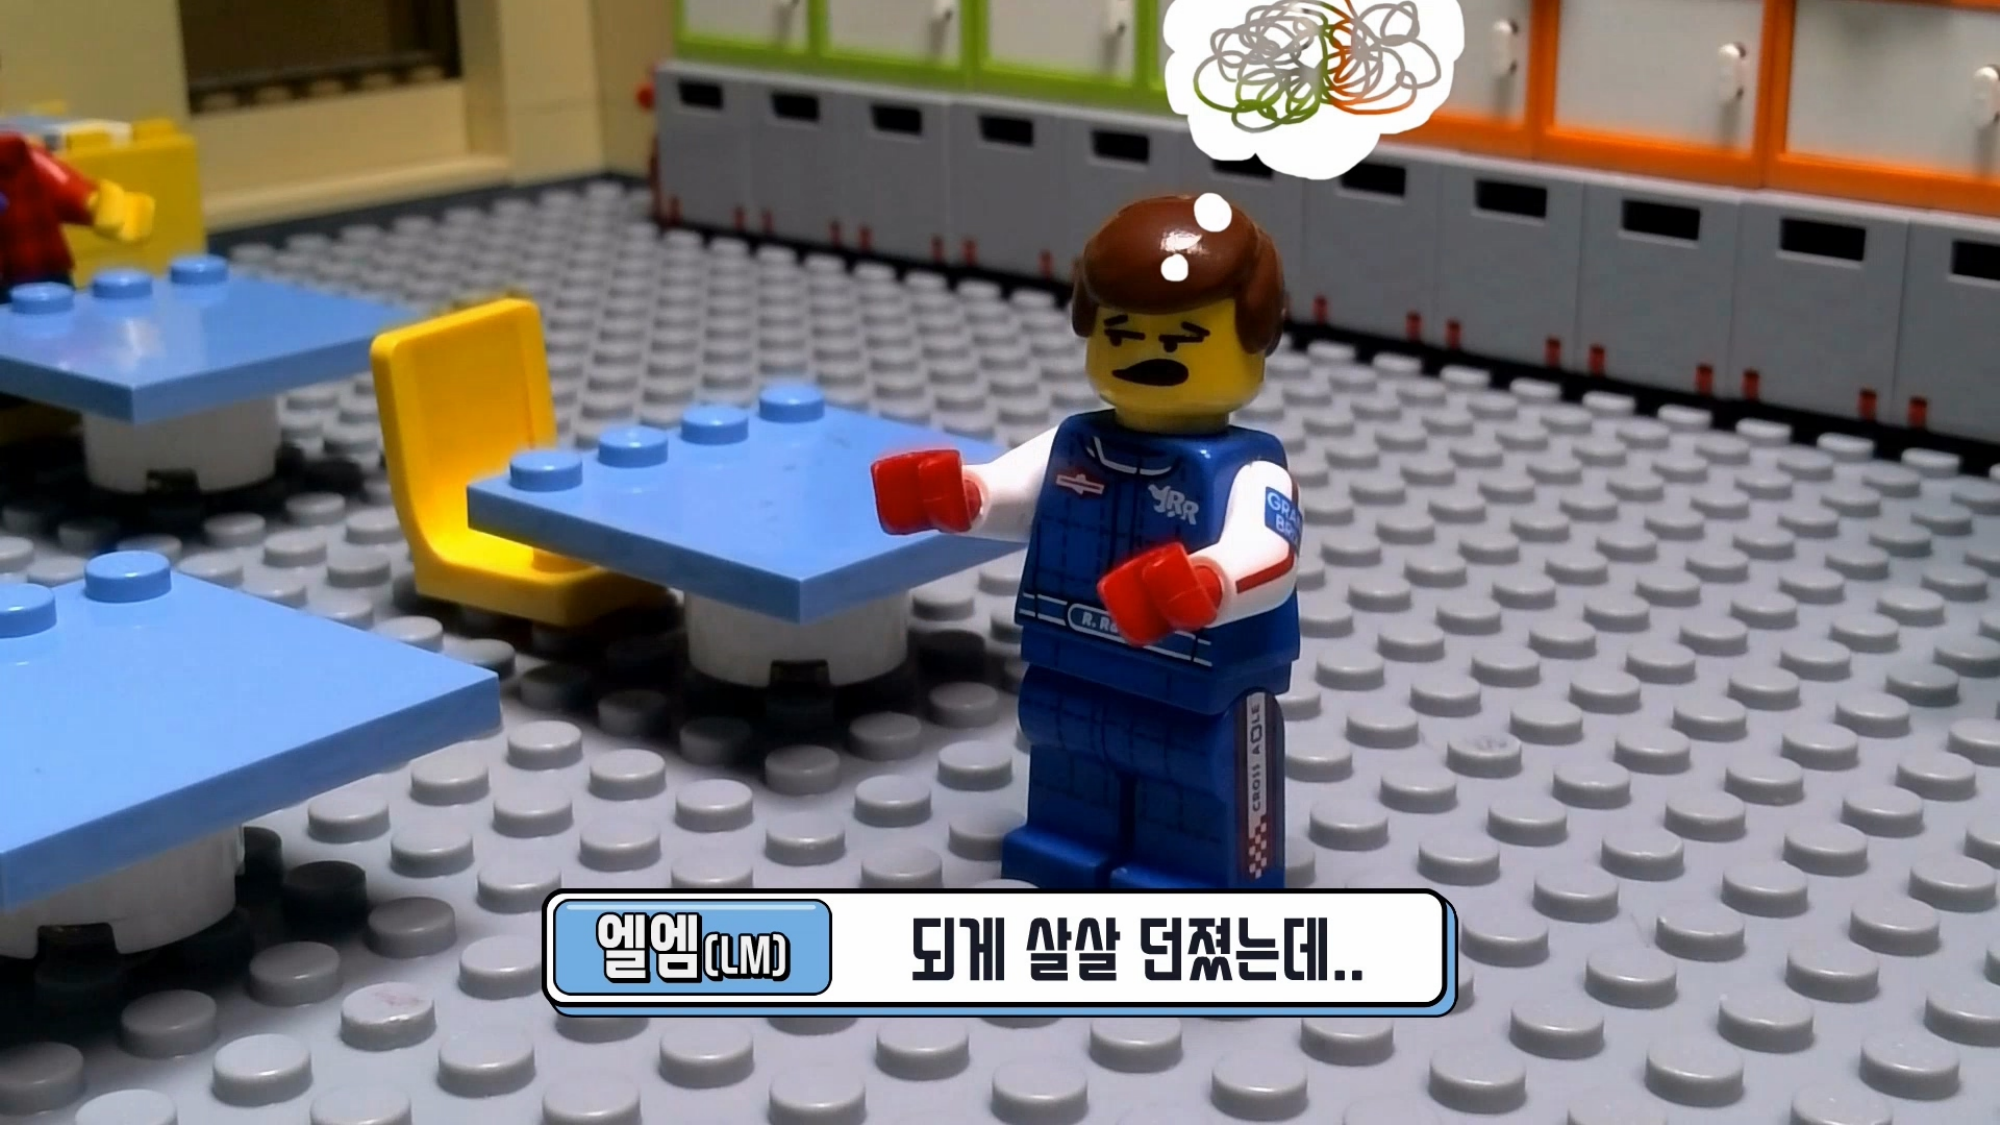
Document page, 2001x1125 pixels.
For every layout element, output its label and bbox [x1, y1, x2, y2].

list [0, 0, 2000, 1125]
